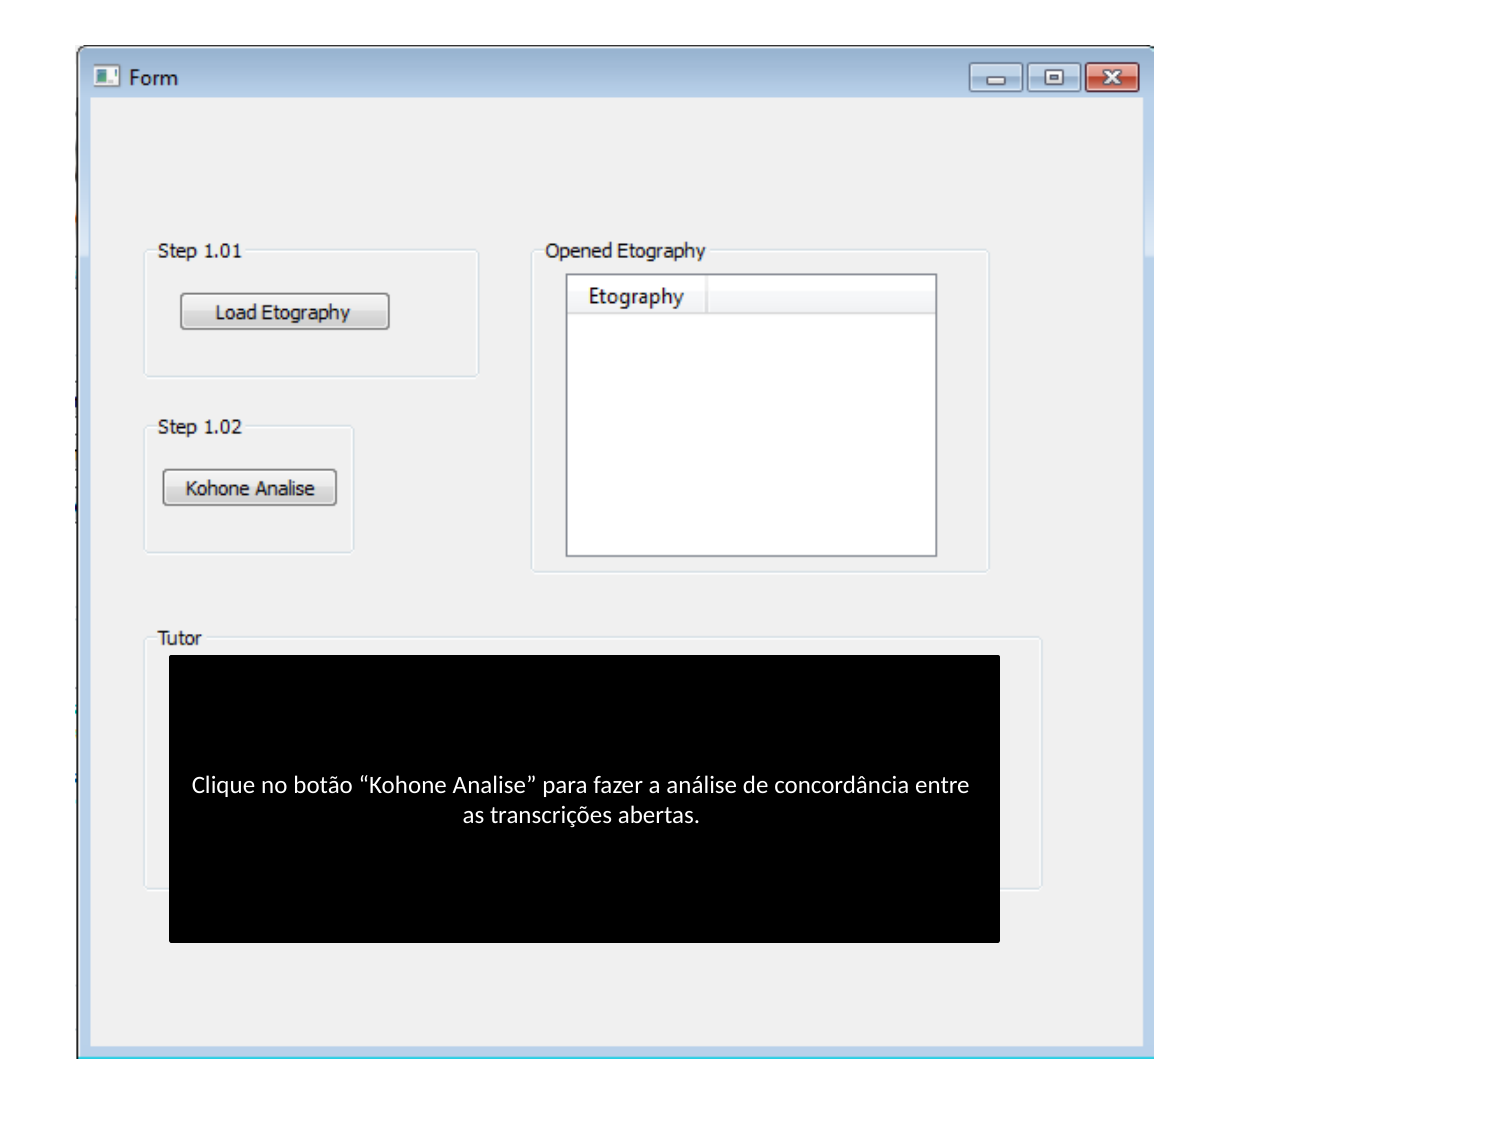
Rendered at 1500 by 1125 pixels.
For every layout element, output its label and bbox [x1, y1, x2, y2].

list [74, 45, 1154, 1060]
